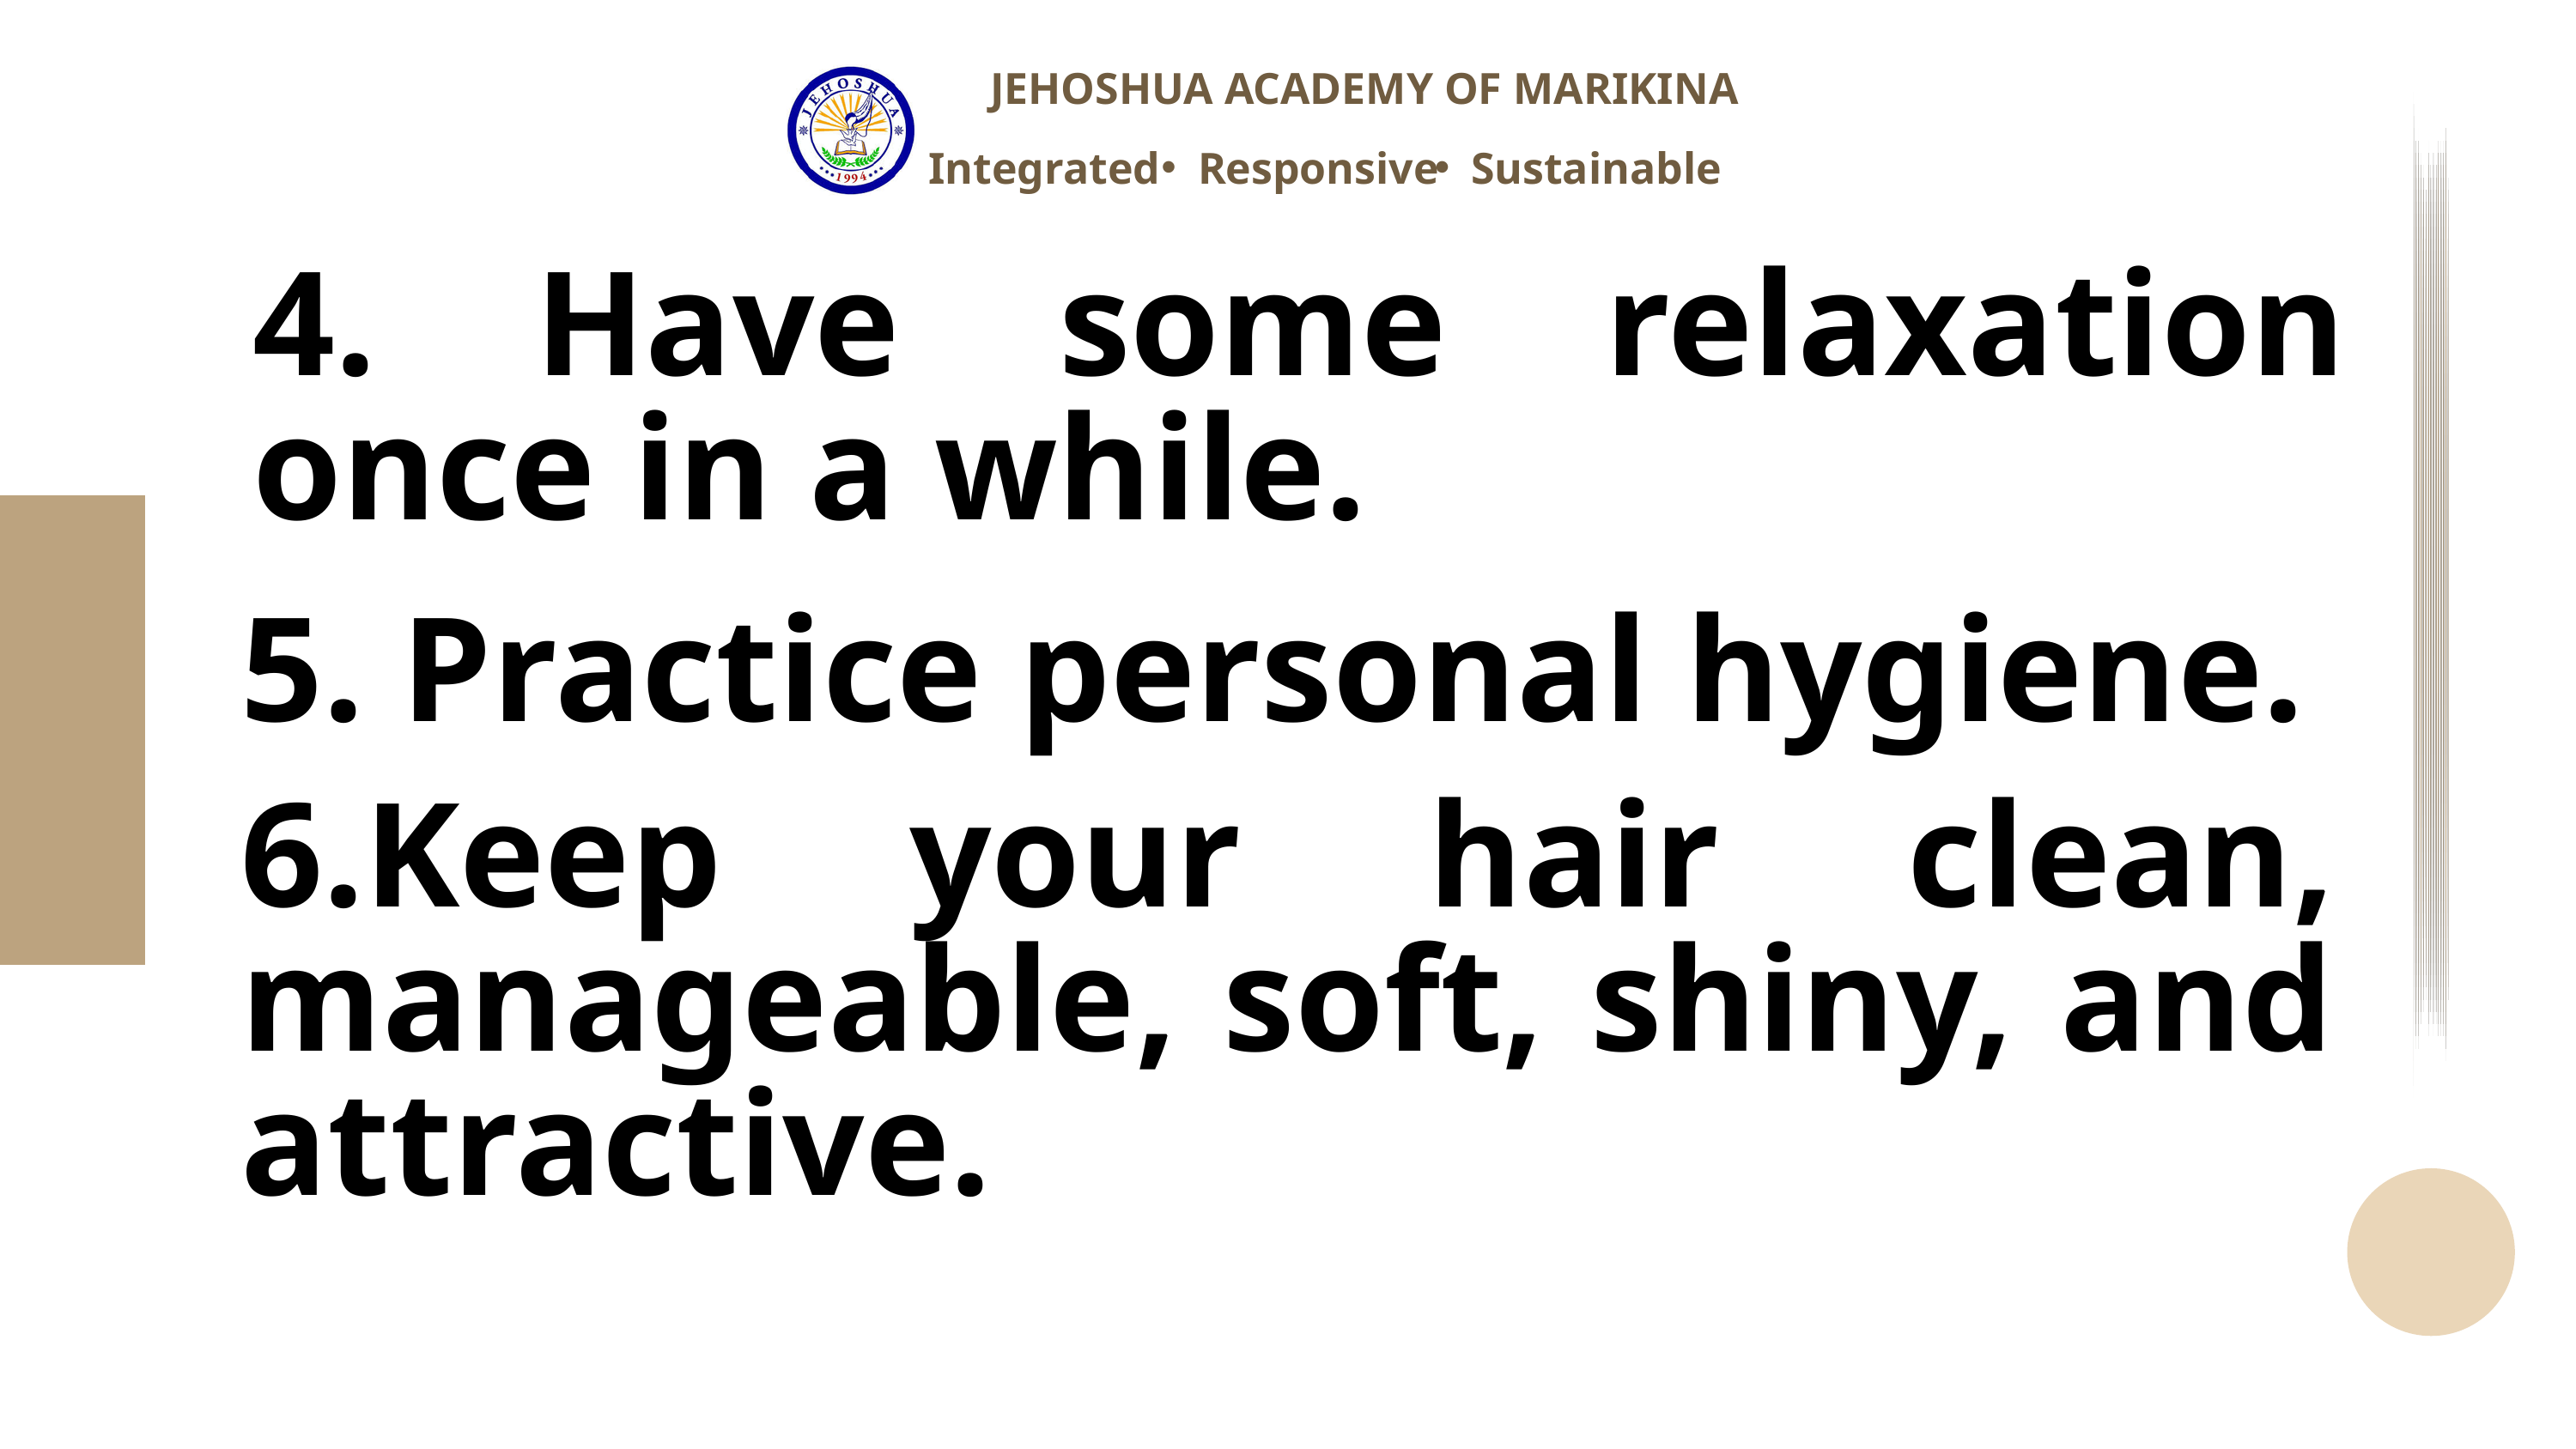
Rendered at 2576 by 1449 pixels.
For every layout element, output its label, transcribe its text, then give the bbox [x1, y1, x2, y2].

text_box Integrated [928, 132, 1125, 193]
text_box JEHOSHUA ACADEMY OF MARIKINA [990, 52, 2471, 113]
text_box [2347, 1167, 2516, 1337]
text_box Sustainable [1398, 132, 1787, 193]
text_box [2413, 113, 2449, 1123]
text_box 5. Practice personal hygiene. [240, 605, 2336, 750]
text_box 6.Keep your hair clean, manageable, soft, shiny, and attractive. [240, 791, 2336, 1224]
text_box [786, 64, 917, 196]
text_box Responsive [1125, 132, 1398, 193]
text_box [0, 494, 145, 966]
text_box 4. Have some relaxation once in a while. [252, 260, 2348, 549]
